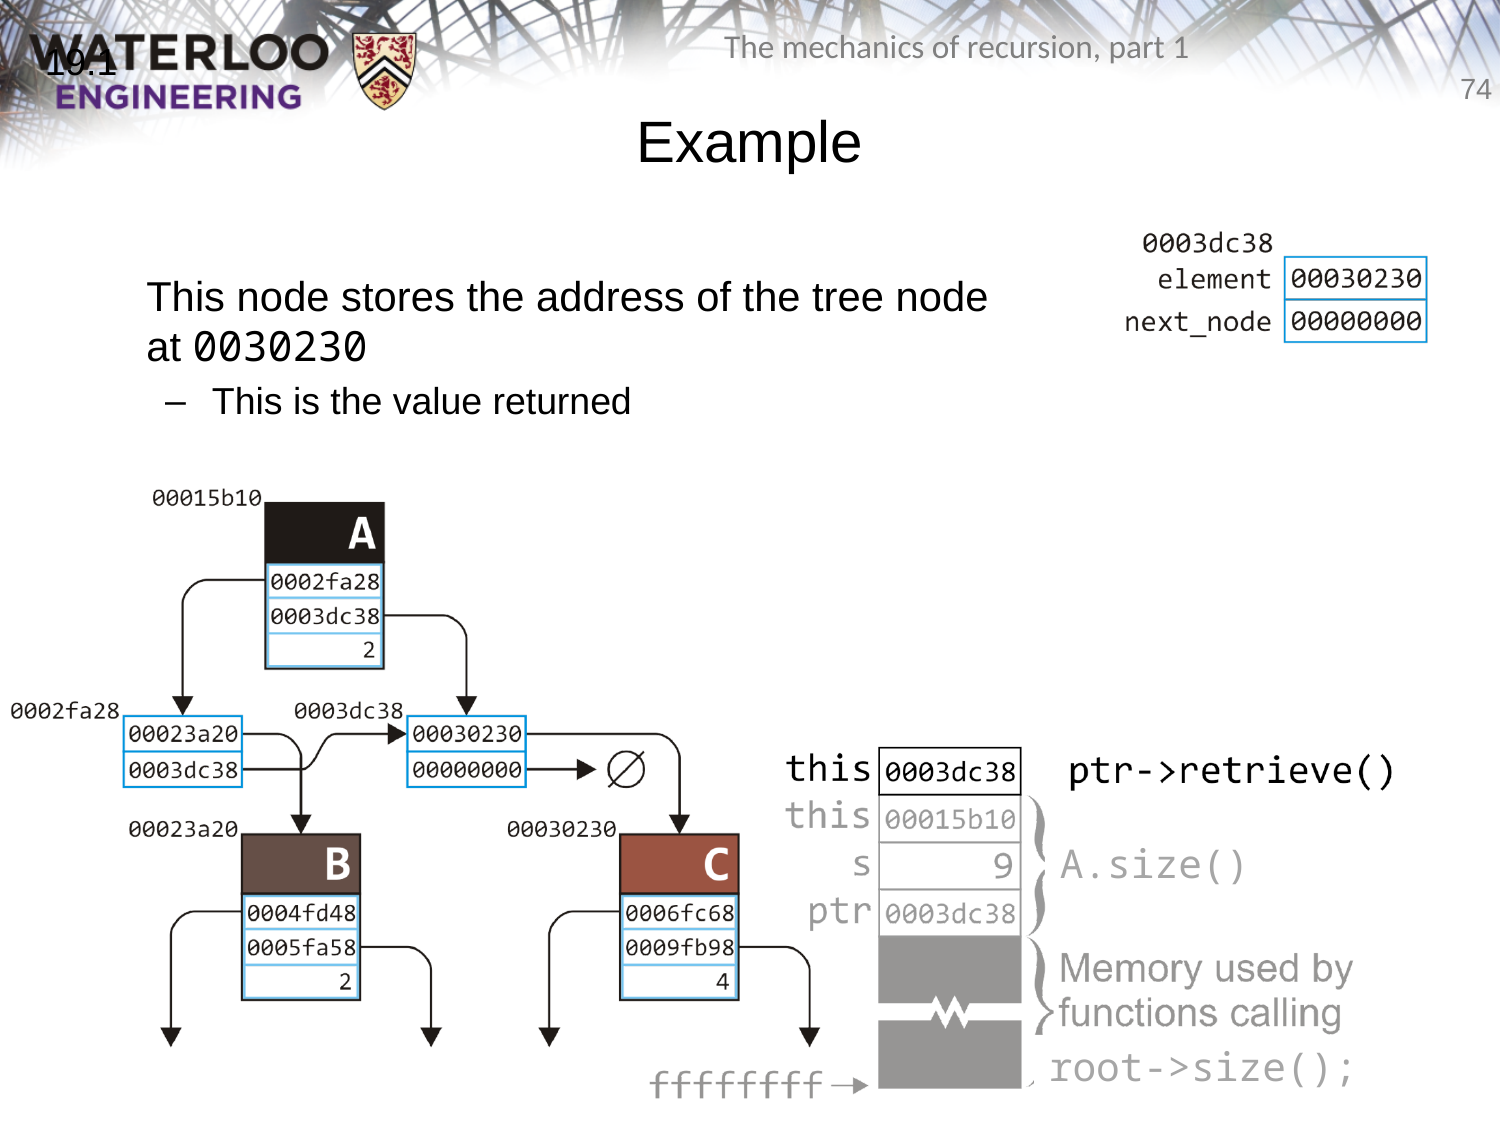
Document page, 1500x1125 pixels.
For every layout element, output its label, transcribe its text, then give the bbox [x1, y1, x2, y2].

picture [0, 0, 1500, 1125]
list This node stores the address of the tree node at 0030230 This is the value returned [74, 262, 638, 478]
title Example [74, 44, 1426, 233]
text_box 19.1 [30, 30, 133, 91]
